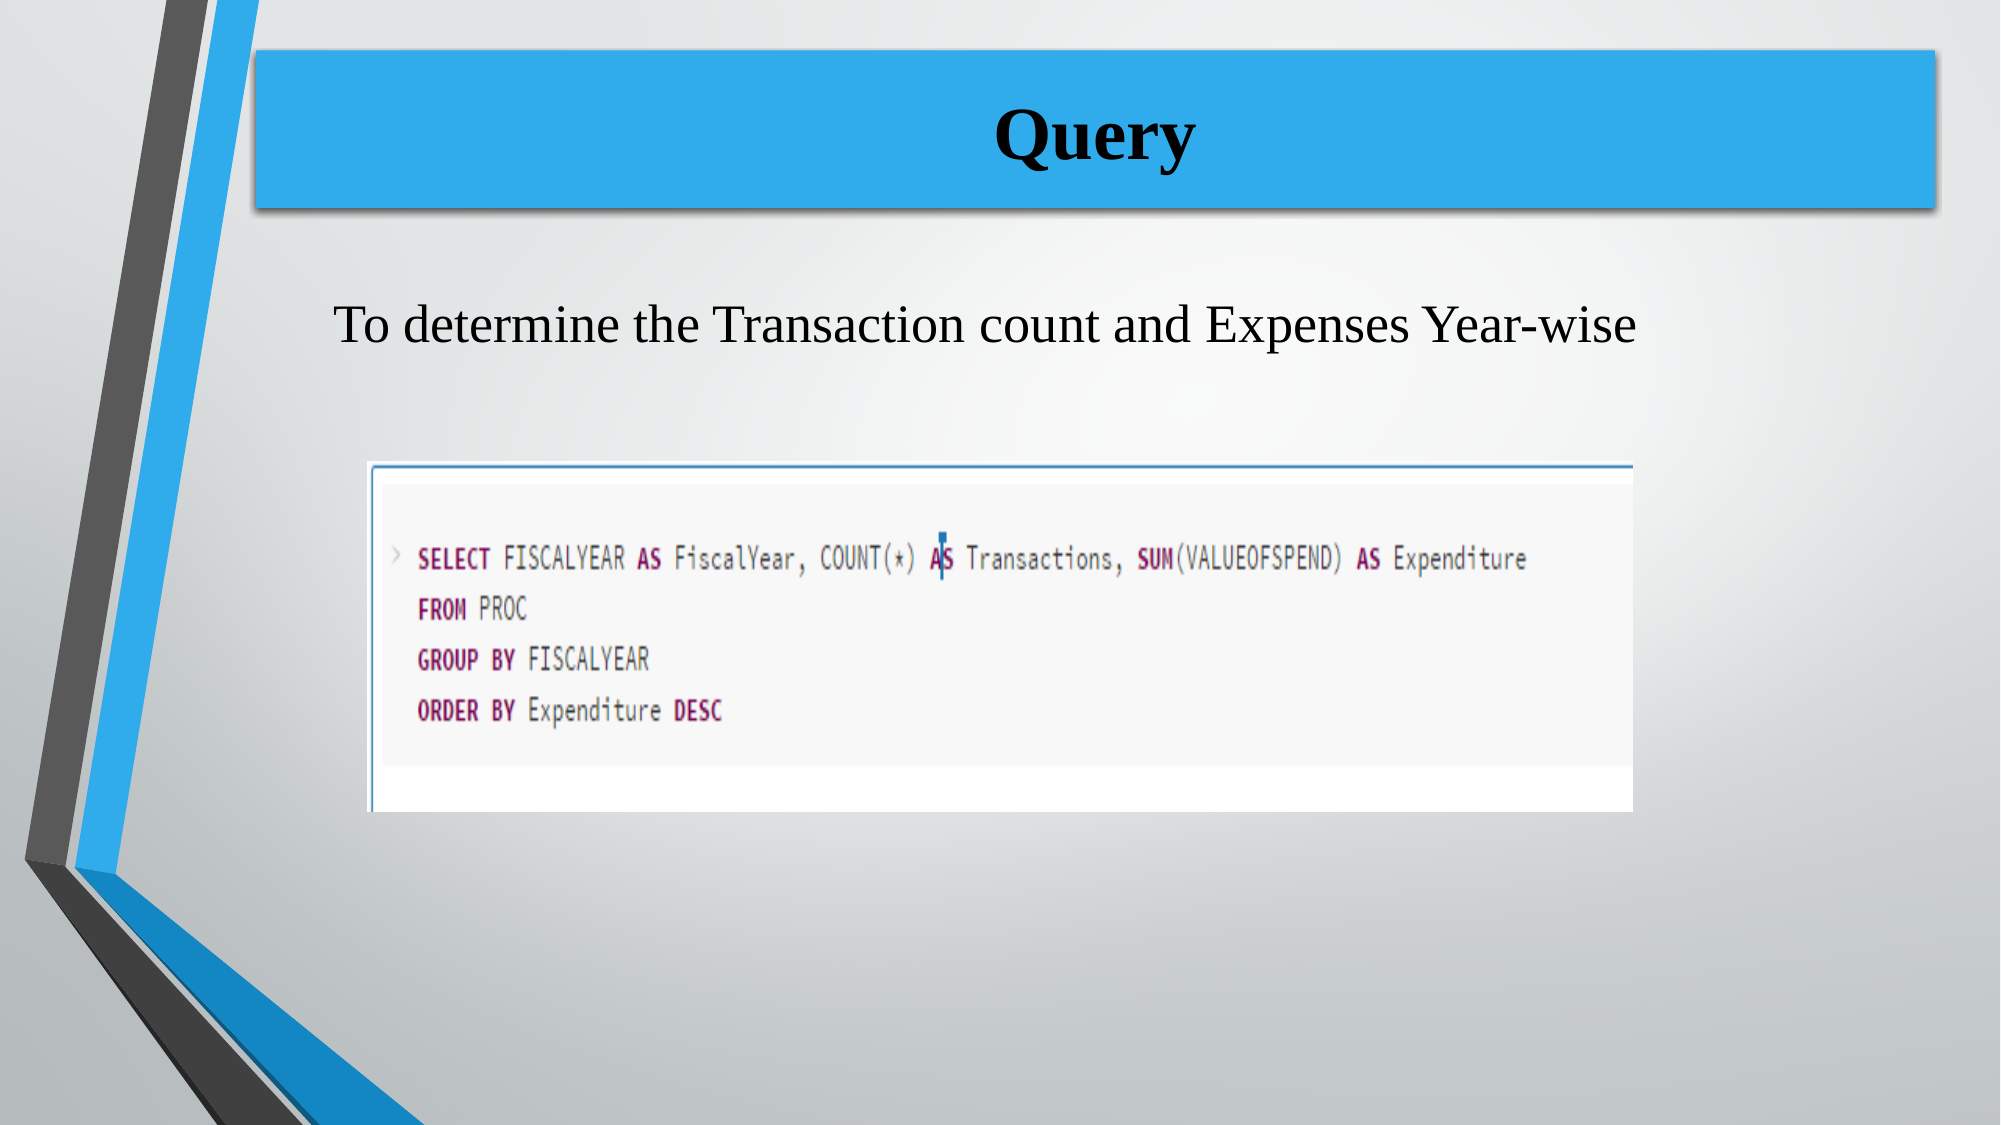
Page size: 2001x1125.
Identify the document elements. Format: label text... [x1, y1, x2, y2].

title Query [256, 50, 1935, 208]
picture [366, 461, 1634, 812]
text_box To determine the Transaction count and Expenses Year-wise [319, 280, 1850, 361]
